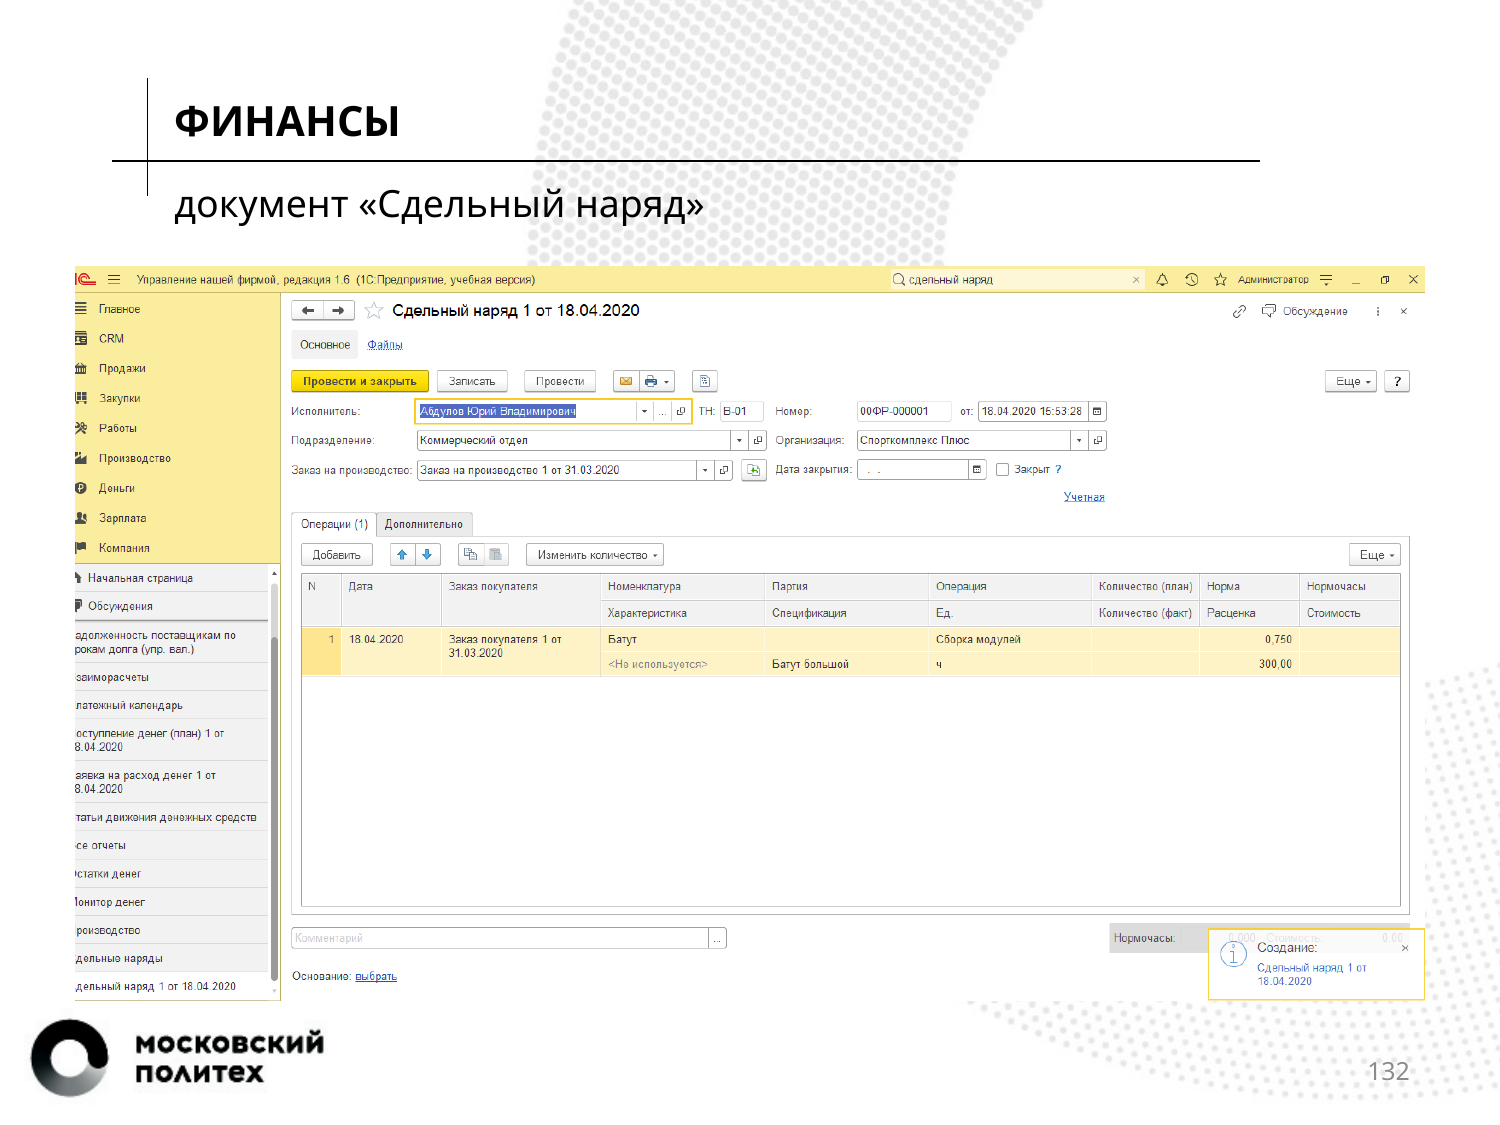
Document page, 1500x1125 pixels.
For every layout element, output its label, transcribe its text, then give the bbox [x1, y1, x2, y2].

title документ «Сдельный наряд» [159, 161, 1427, 244]
picture [0, 0, 1500, 1125]
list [74, 266, 1426, 1002]
slide_number 132 [1074, 1042, 1425, 1103]
text_box ФИНАНСЫ [159, 78, 1427, 161]
